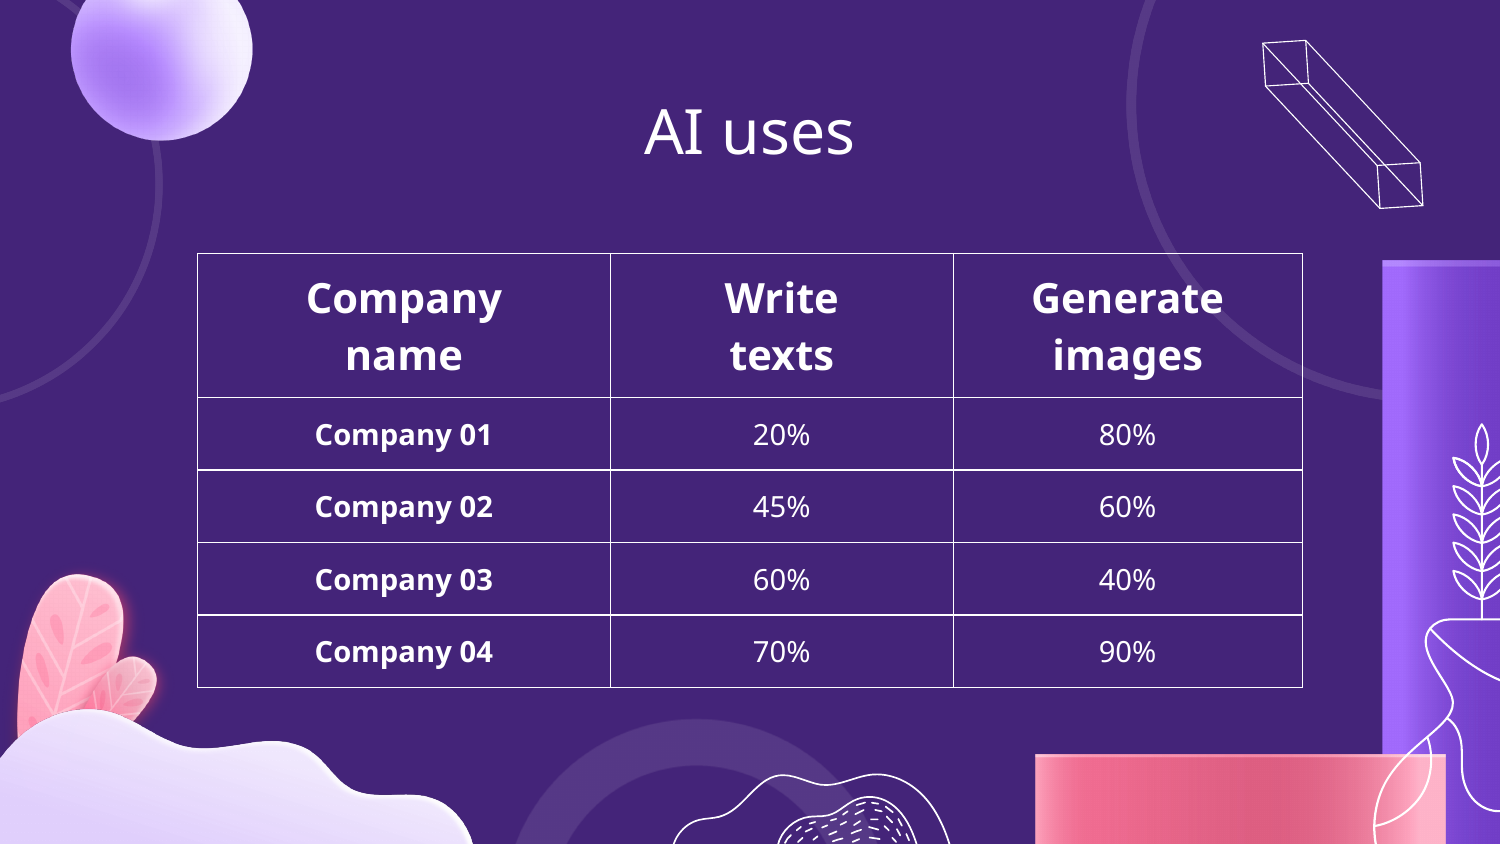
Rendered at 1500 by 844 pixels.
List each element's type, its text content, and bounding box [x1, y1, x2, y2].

table_cell 80% [954, 398, 1302, 469]
table_cell 45% [611, 471, 953, 542]
table_header Generate images [954, 254, 1302, 397]
table_header Company name [198, 254, 610, 397]
picture [675, 776, 890, 844]
table_cell 70% [611, 616, 953, 687]
table_cell Company 02 [198, 471, 610, 542]
table_cell 60% [611, 543, 953, 614]
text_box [1367, 422, 1500, 844]
table_cell Company 04 [216, 616, 610, 687]
table_cell Company 01 [198, 398, 610, 469]
title AI uses [305, 88, 1252, 172]
table_header Write texts [611, 254, 953, 397]
picture [1126, 0, 1500, 422]
table_cell 20% [611, 398, 953, 469]
table_cell 90% [954, 616, 1302, 687]
picture [0, 0, 302, 412]
picture [780, 798, 890, 844]
table_cell 40% [954, 543, 1302, 614]
picture [1035, 754, 1367, 844]
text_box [1257, 43, 1428, 206]
picture [0, 492, 890, 844]
table_cell Company 03 [216, 543, 610, 614]
table_cell 60% [954, 471, 1302, 542]
